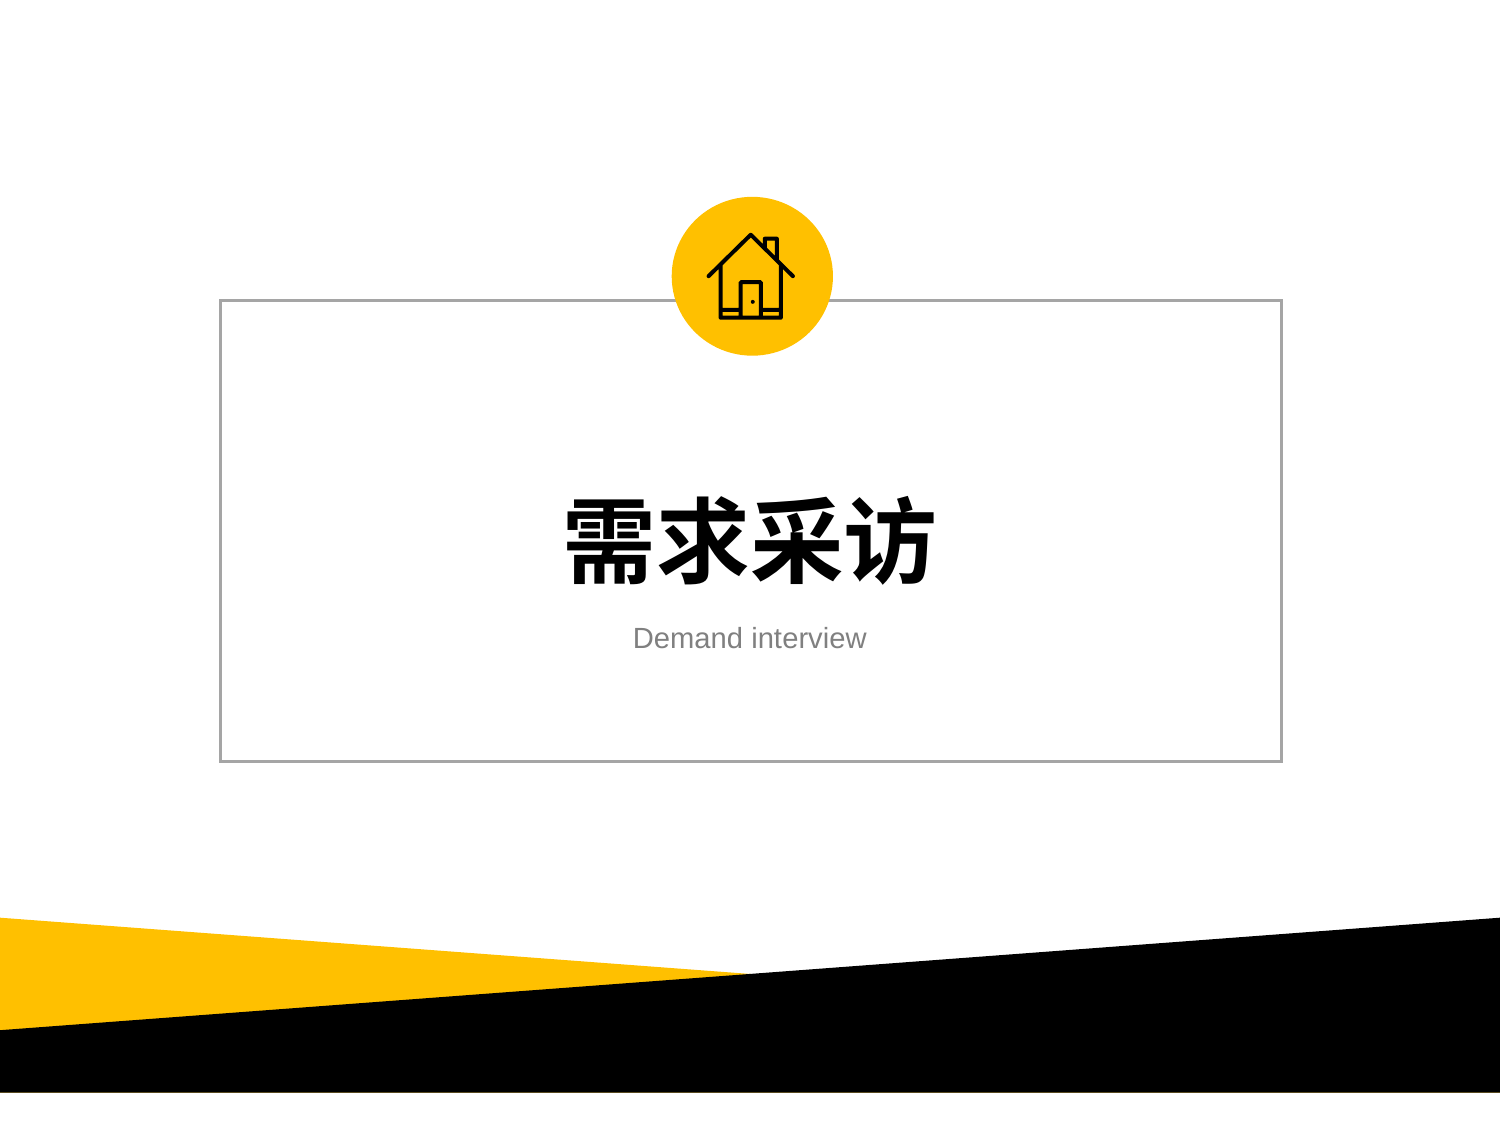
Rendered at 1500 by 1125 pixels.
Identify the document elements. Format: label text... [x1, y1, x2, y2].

text_box 需求采访 [324, 475, 1175, 601]
list Demand interview [324, 602, 1176, 684]
